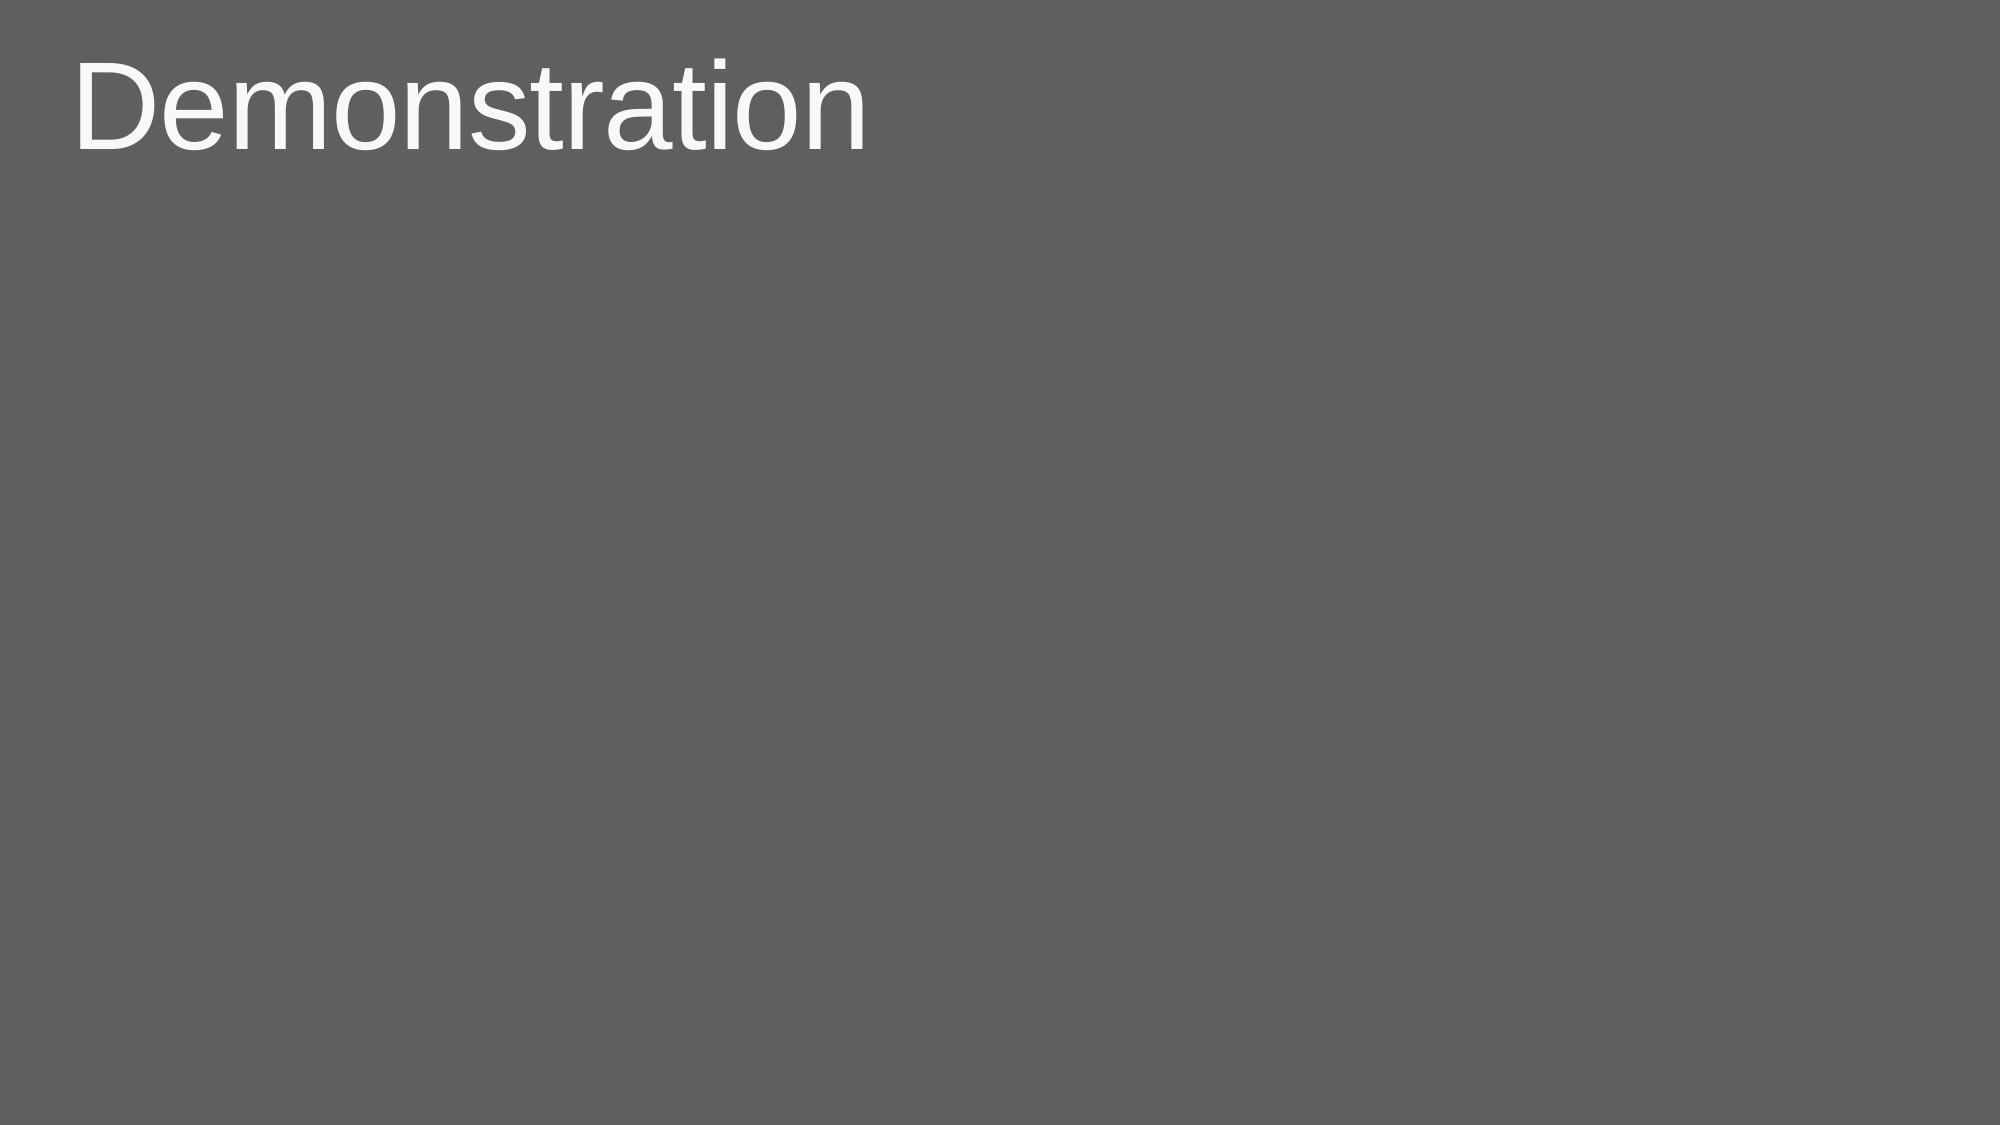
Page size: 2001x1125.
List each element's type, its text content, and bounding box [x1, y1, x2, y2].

title Demonstration [70, 45, 1930, 1071]
